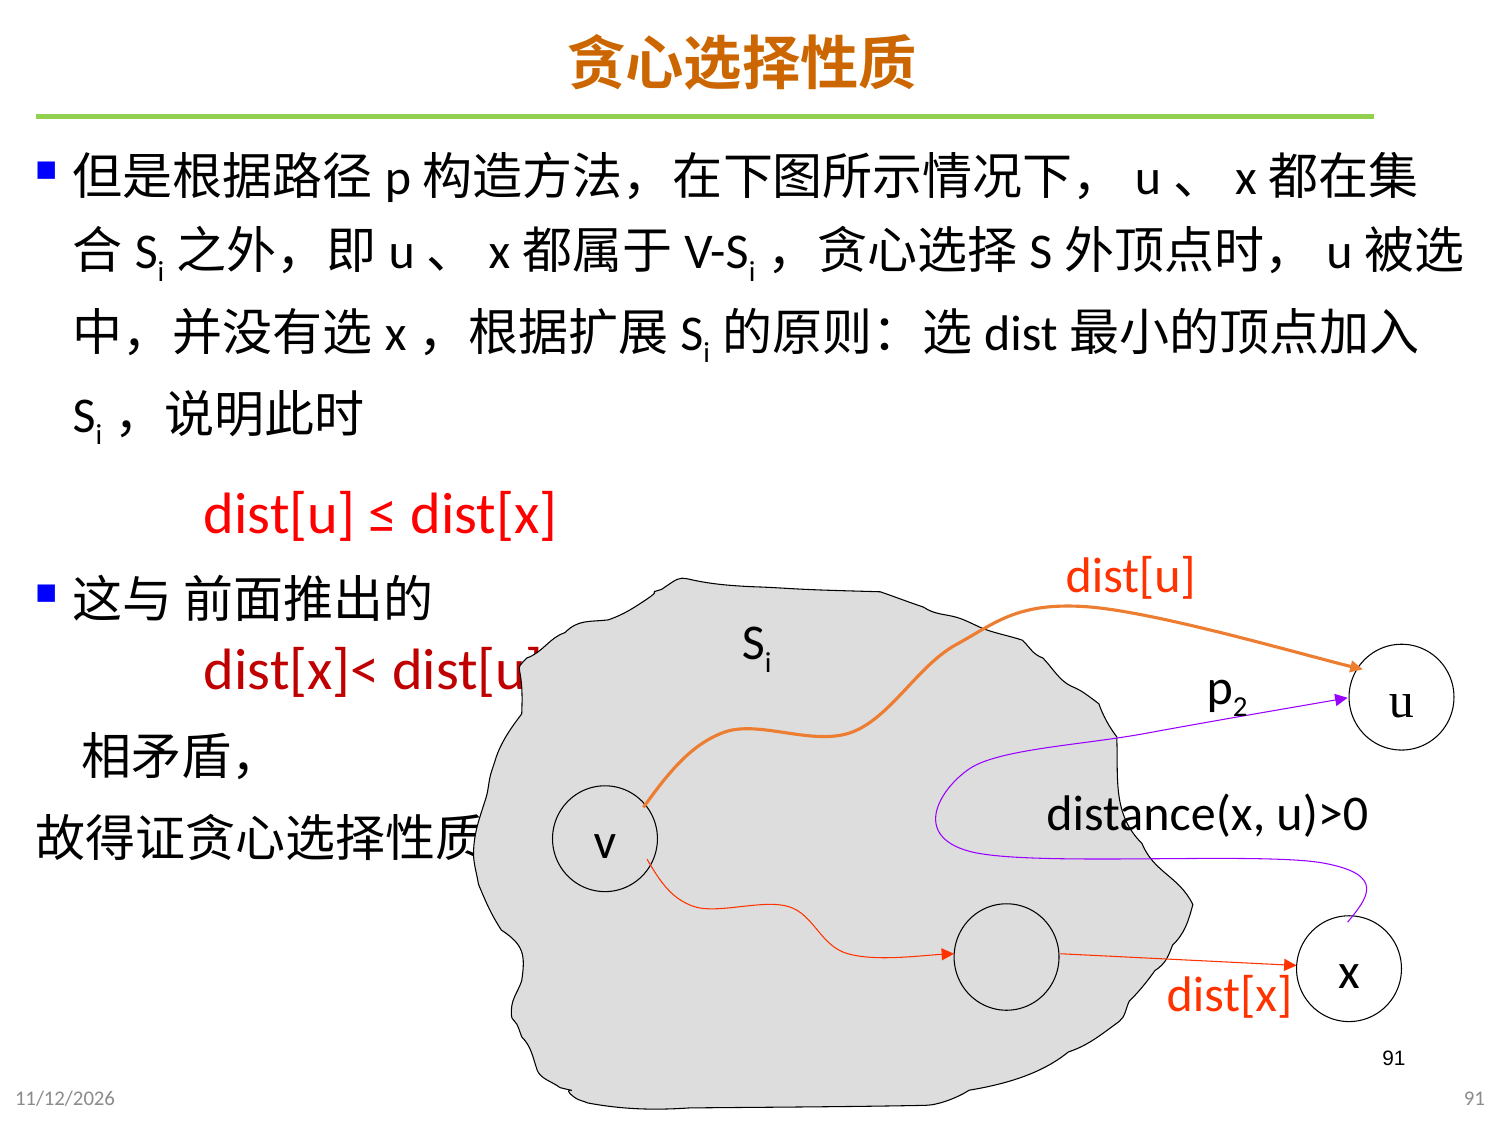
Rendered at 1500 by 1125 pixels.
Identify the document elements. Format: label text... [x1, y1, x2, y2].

text_box u [1349, 644, 1454, 751]
text_box Si [727, 602, 787, 686]
text_box x [1298, 915, 1402, 1022]
list 但是根据路径p构造方法，在下图所示情况下，u、x都在集合Si之外，即u、x都属于V-Si，贪心选择S外顶点时，u被选中，并没有选x，根据扩展Si的原则：选dist最小的顶点加入Si，说明此时 dist[u] ≤ dist[x] 这与 前面推出的 dist[x]< dist[u] 相矛盾， 故得证贪心选择性质 [20, 125, 1480, 1072]
text_box [935, 693, 1367, 923]
text_box [473, 578, 1193, 1110]
text_box [643, 606, 1363, 808]
text_box 91 [1070, 1018, 1421, 1097]
text_box p2 [1191, 689, 1263, 730]
text_box v [552, 785, 658, 892]
text_box [954, 903, 1060, 1011]
text_box distance(x, u)>0 [1031, 773, 1384, 849]
slide_number 91 [1162, 1071, 1500, 1123]
text_box dist[u] [1050, 535, 1211, 611]
title 贪心选择性质 [95, 14, 1390, 117]
text_box [646, 859, 955, 961]
text_box dist[x] [1151, 953, 1308, 1029]
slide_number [0, 1071, 338, 1123]
